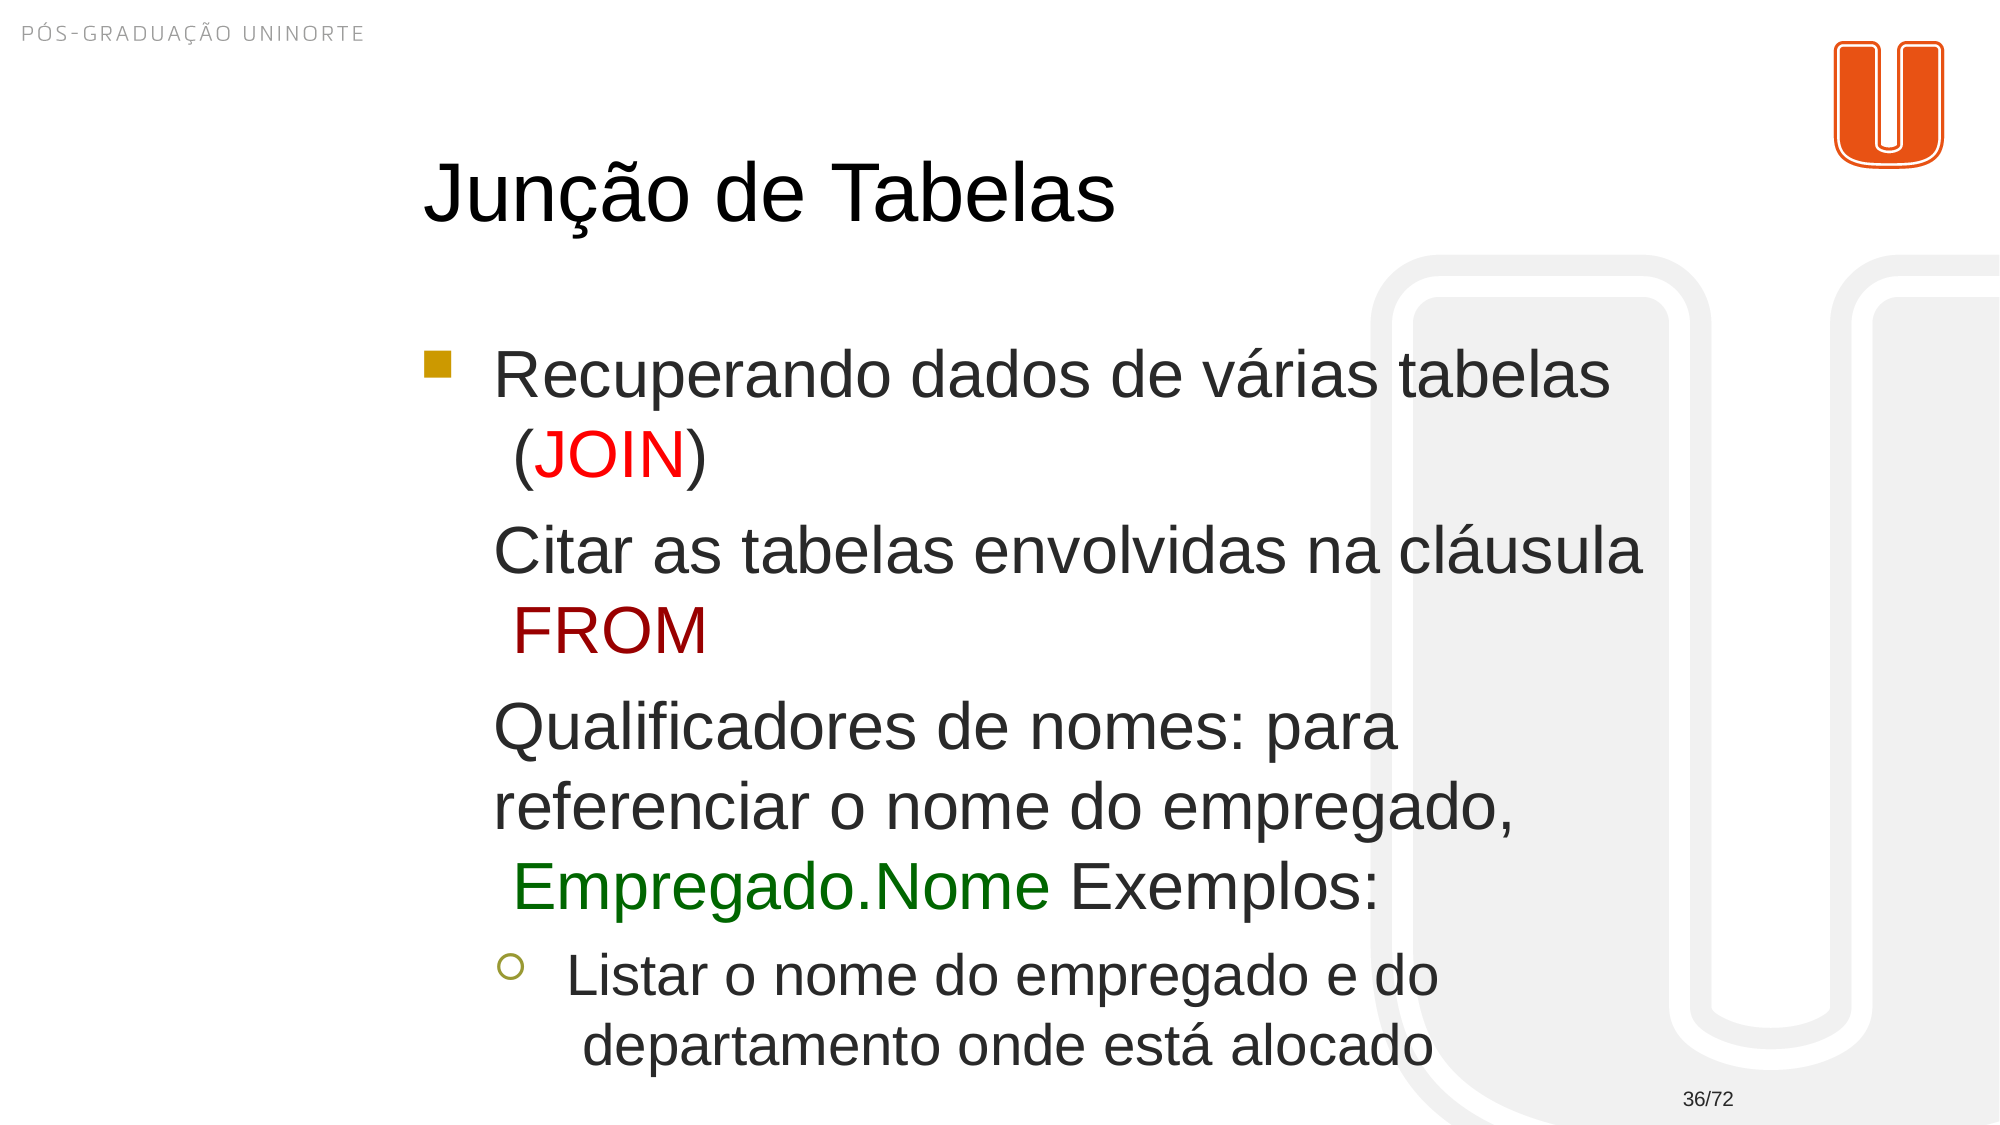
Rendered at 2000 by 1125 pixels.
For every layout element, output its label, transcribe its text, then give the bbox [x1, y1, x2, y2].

text_box Recuperando dados de várias tabelas (JOIN) Citar as tabelas envolvidas na cláusula FROM Qualificadores de nomes: para referenciar o nome do empregado, Empregado.Nome Exemplos: Listar o nome do empregado e do departamento onde está alocado [418, 328, 1648, 1077]
title Junção de Tabelas [415, 135, 1124, 326]
picture [0, 0, 2000, 1125]
text_box 36/72 [1680, 1085, 1737, 1111]
